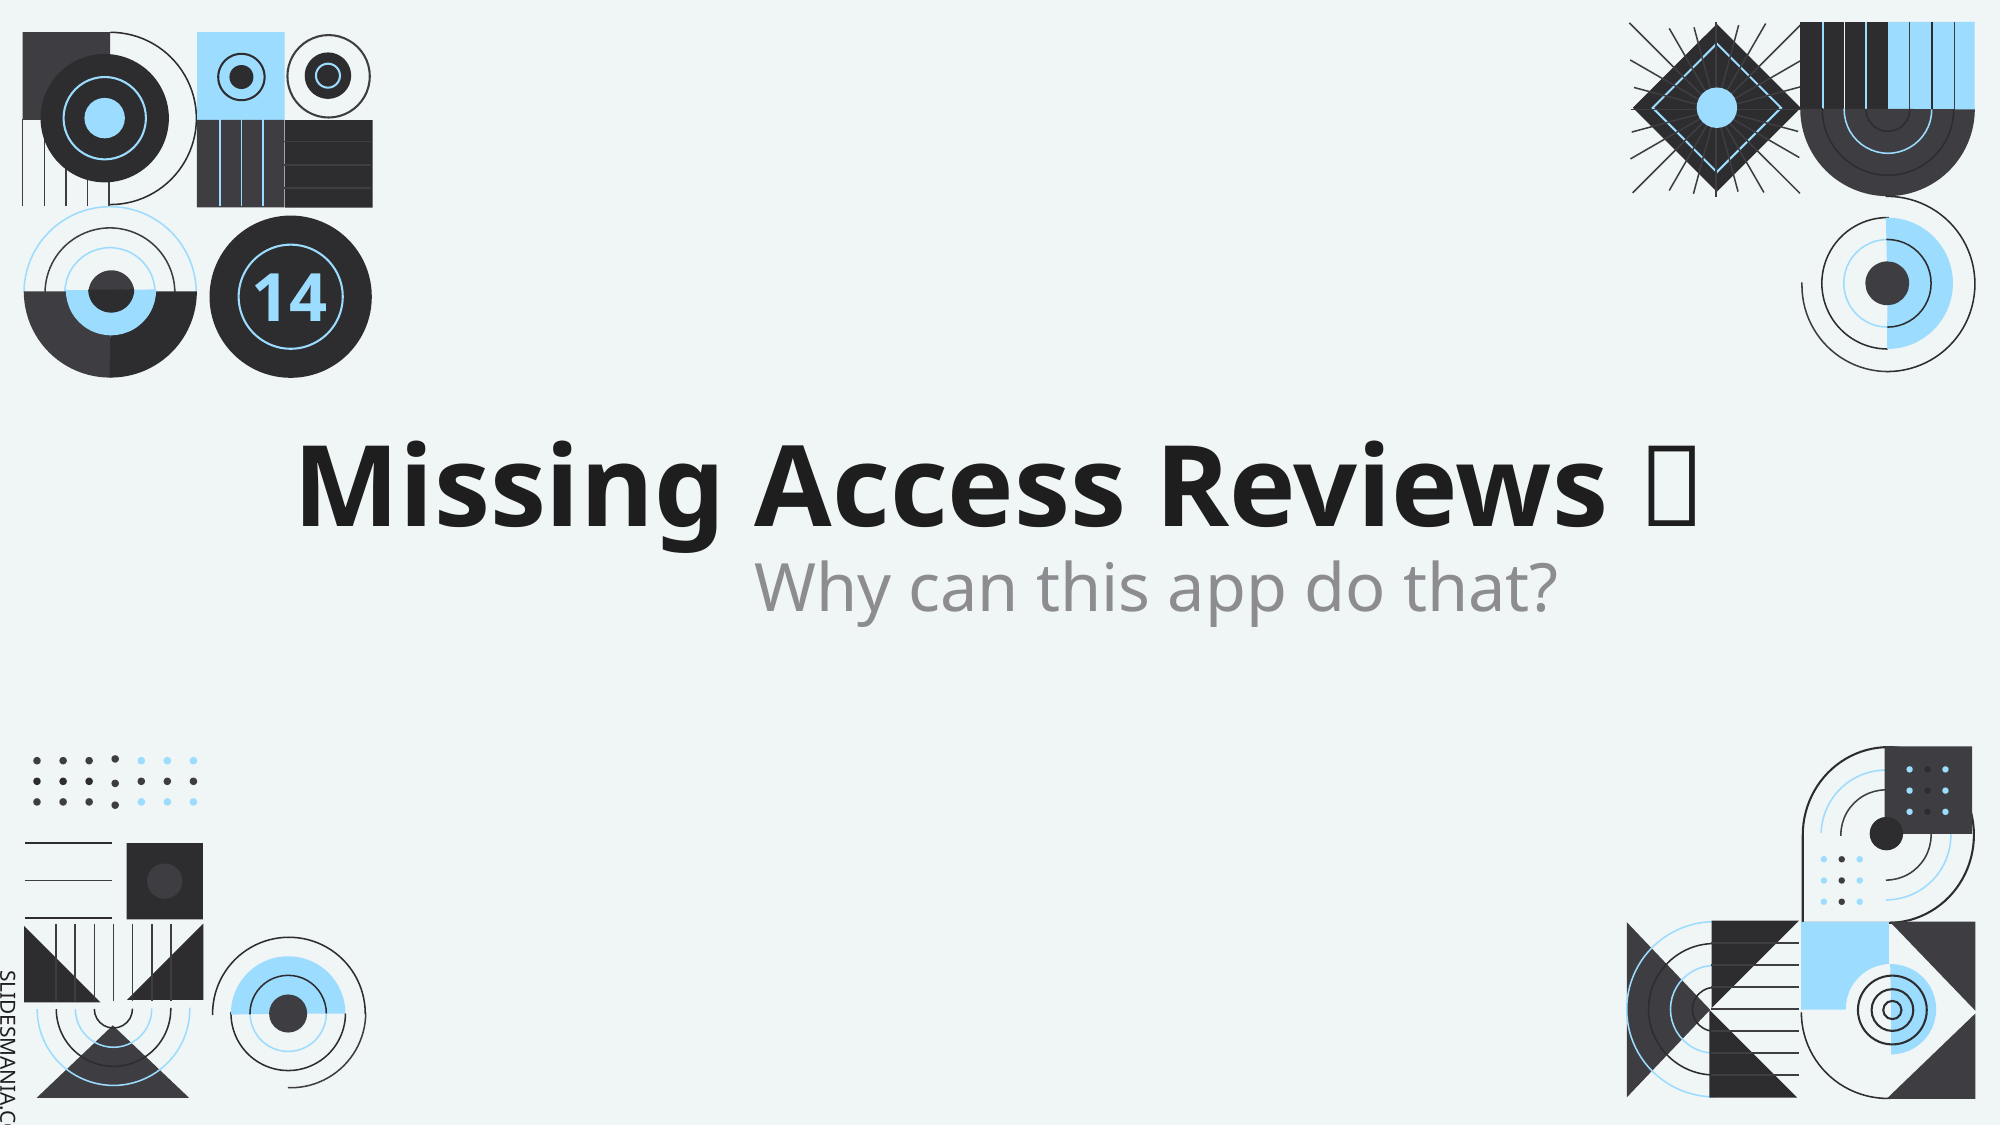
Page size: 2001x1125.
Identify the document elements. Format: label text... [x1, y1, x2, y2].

text_box Why can this app do that? [165, 537, 1575, 633]
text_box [206, 215, 373, 379]
text_box Missing Access Reviews 🚫 [53, 394, 1947, 605]
